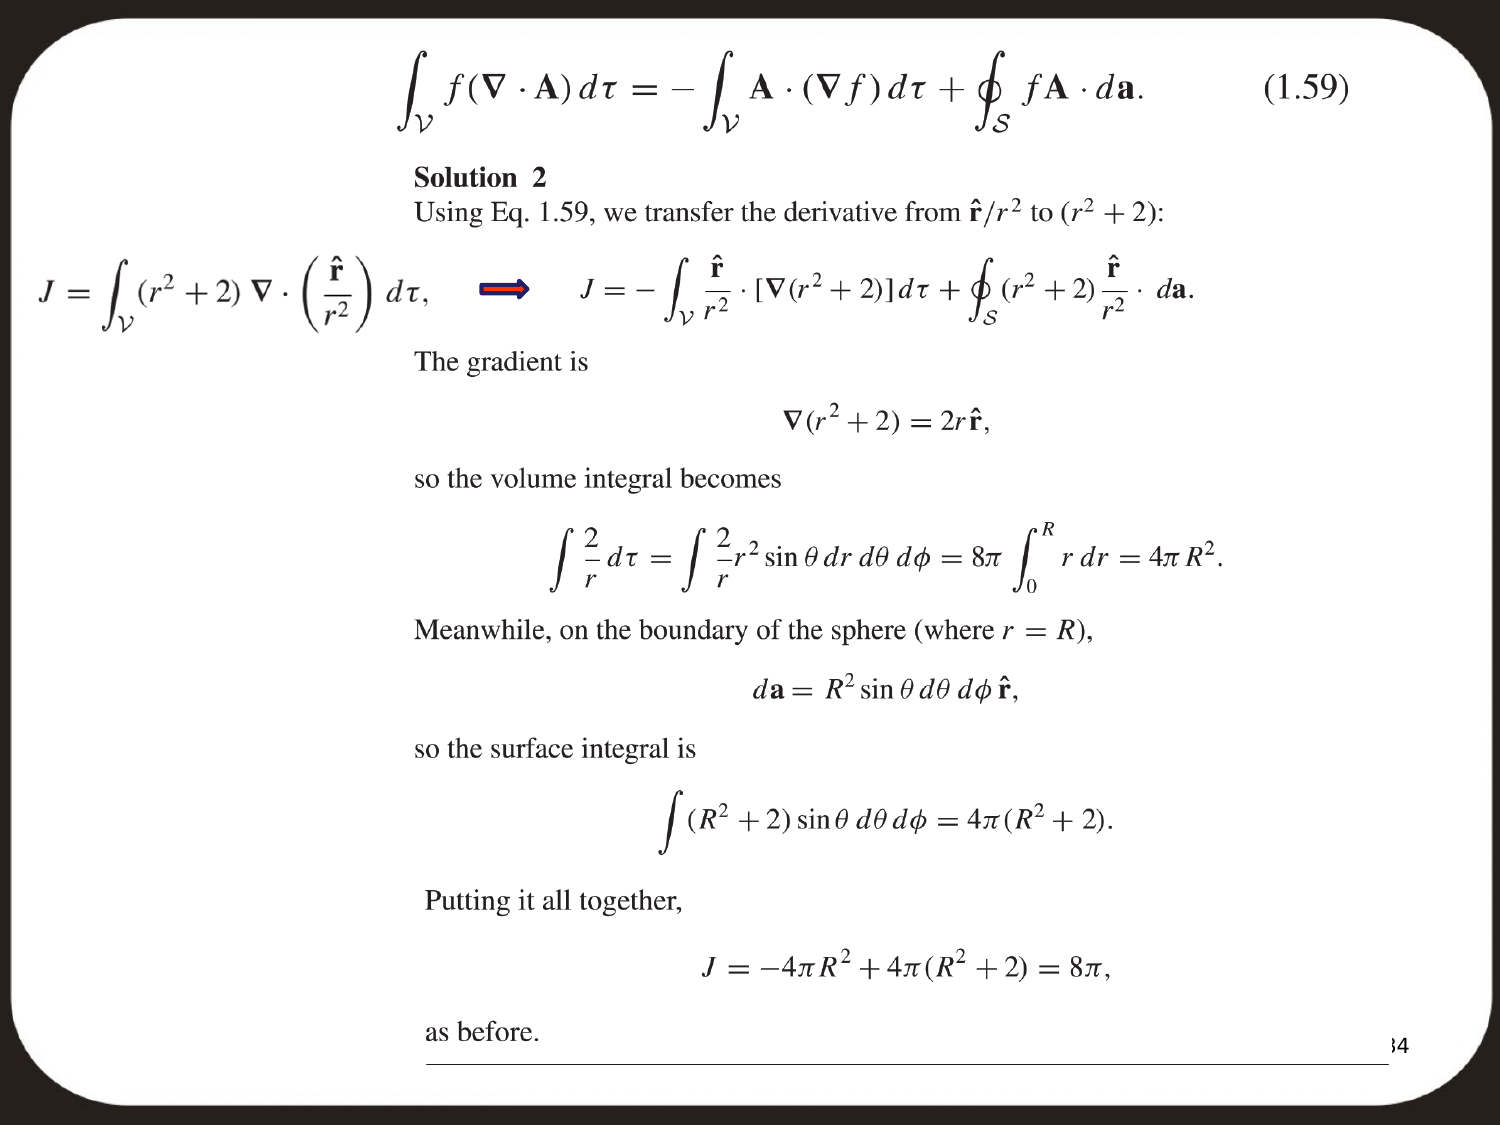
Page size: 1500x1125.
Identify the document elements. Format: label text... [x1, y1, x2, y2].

picture [0, 0, 1500, 1125]
slide_number 34 [1074, 1024, 1426, 1104]
